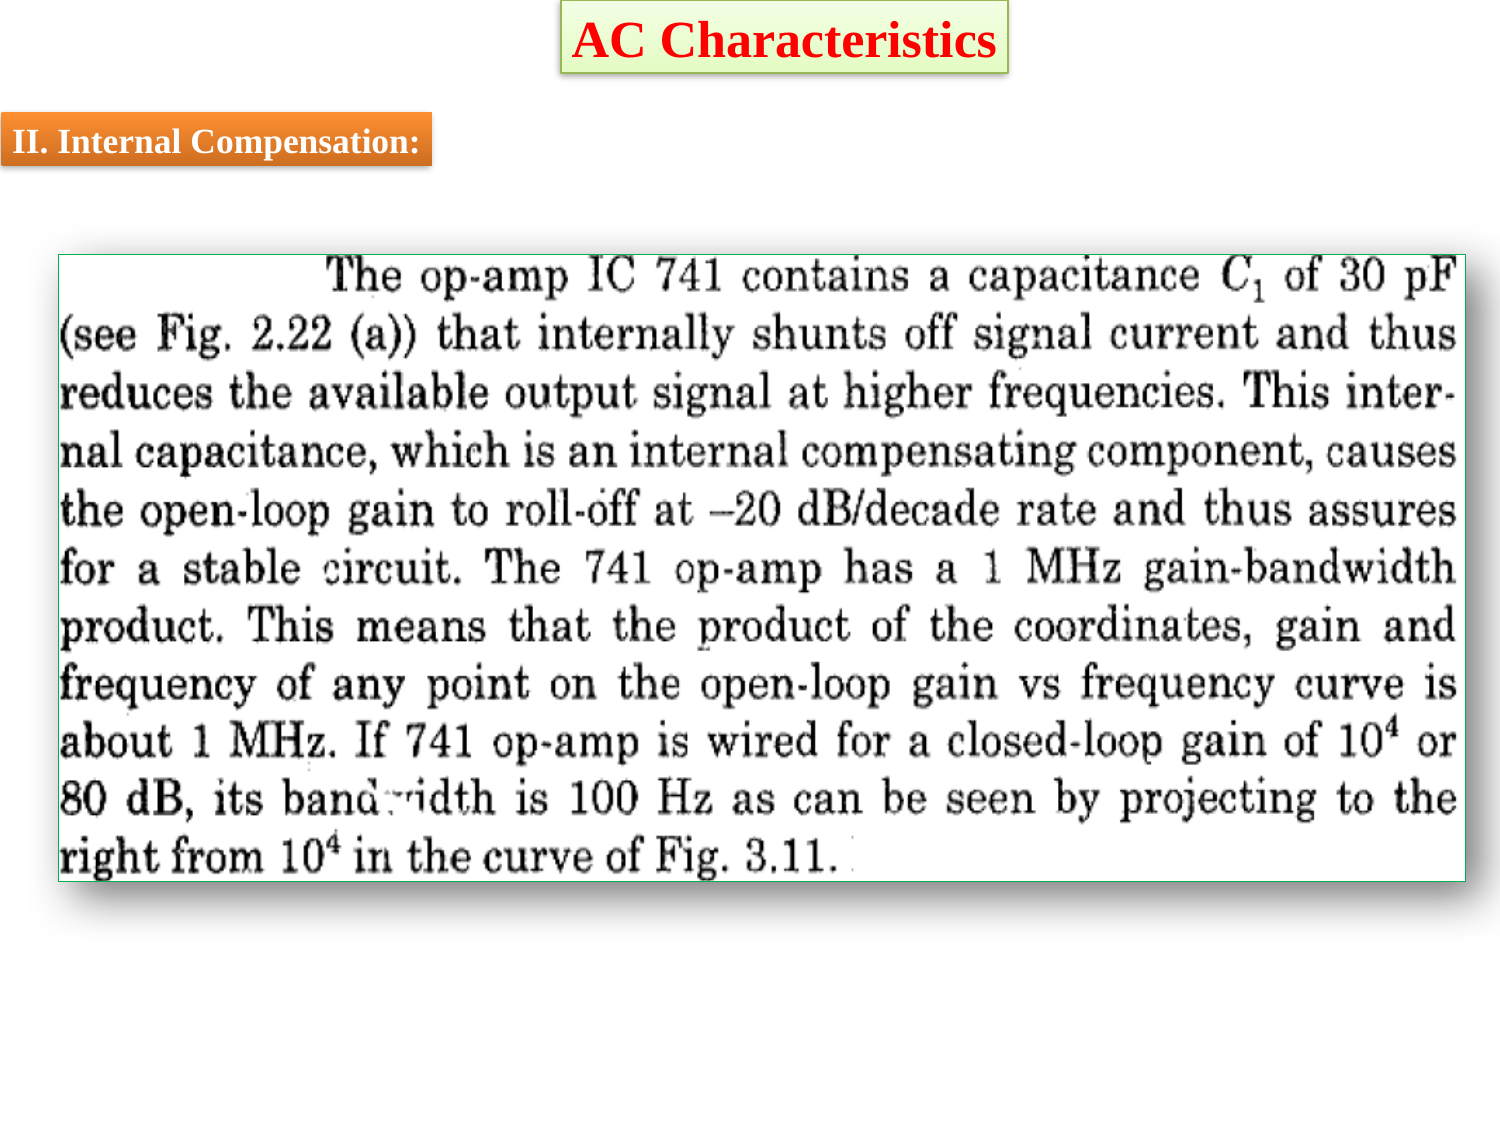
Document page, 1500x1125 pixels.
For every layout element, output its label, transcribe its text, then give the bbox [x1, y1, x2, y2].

text_box II. Internal Compensation: [1, 112, 432, 166]
text_box AC Characteristics [560, 0, 1009, 74]
picture [58, 253, 1466, 882]
